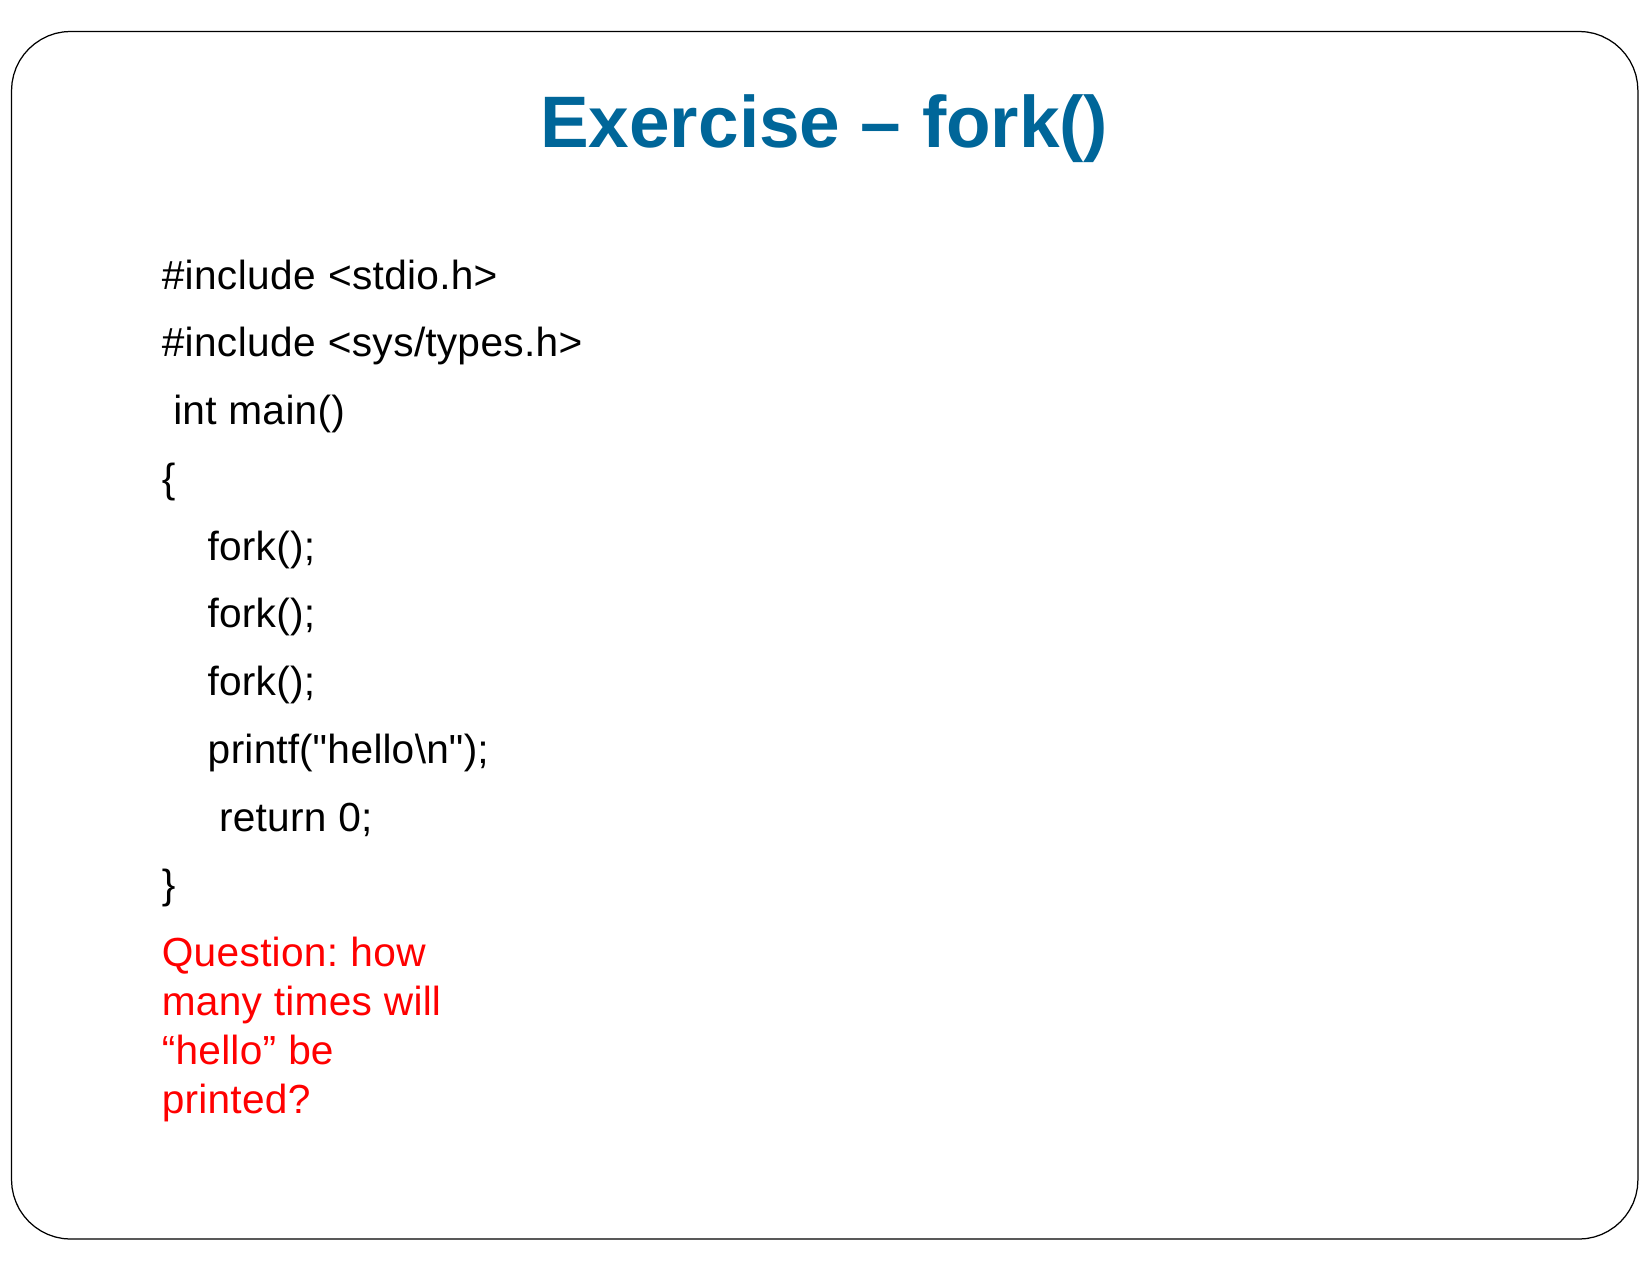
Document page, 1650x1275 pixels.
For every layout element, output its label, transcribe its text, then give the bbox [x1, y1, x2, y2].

text_box #include <stdio.h> #include <sys/types.h> int main() { fork(); fork(); fork(); printf("hello\n"); return 0; } Question: how many times will “hello” be printed? [159, 227, 1064, 1122]
title Exercise – fork() [537, 72, 1113, 288]
